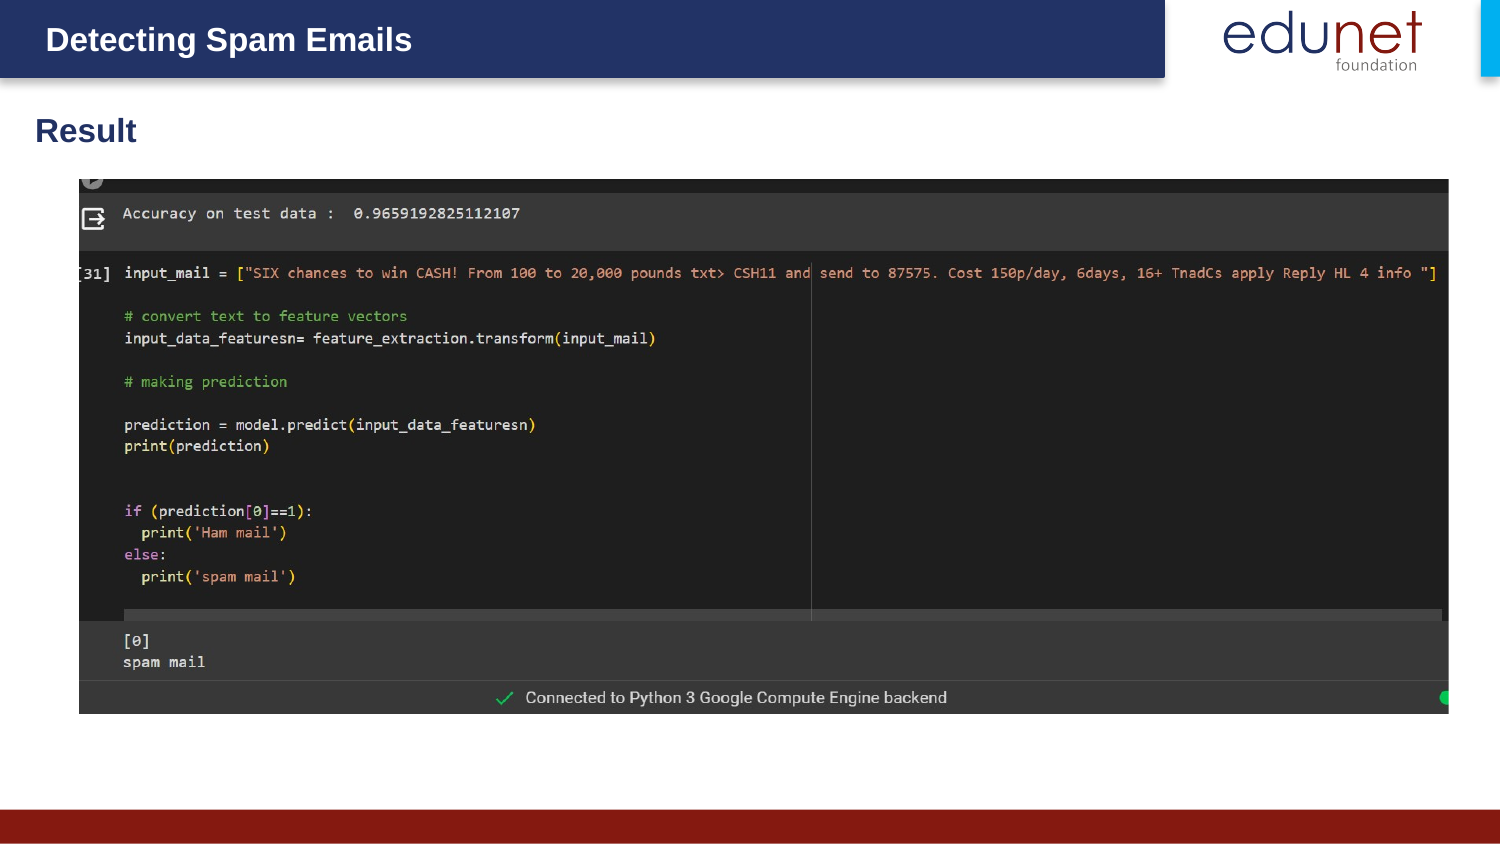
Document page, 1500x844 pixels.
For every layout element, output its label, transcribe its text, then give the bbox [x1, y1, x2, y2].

text_box Result [20, 94, 750, 147]
picture [1219, 8, 1424, 75]
picture [78, 179, 1449, 715]
